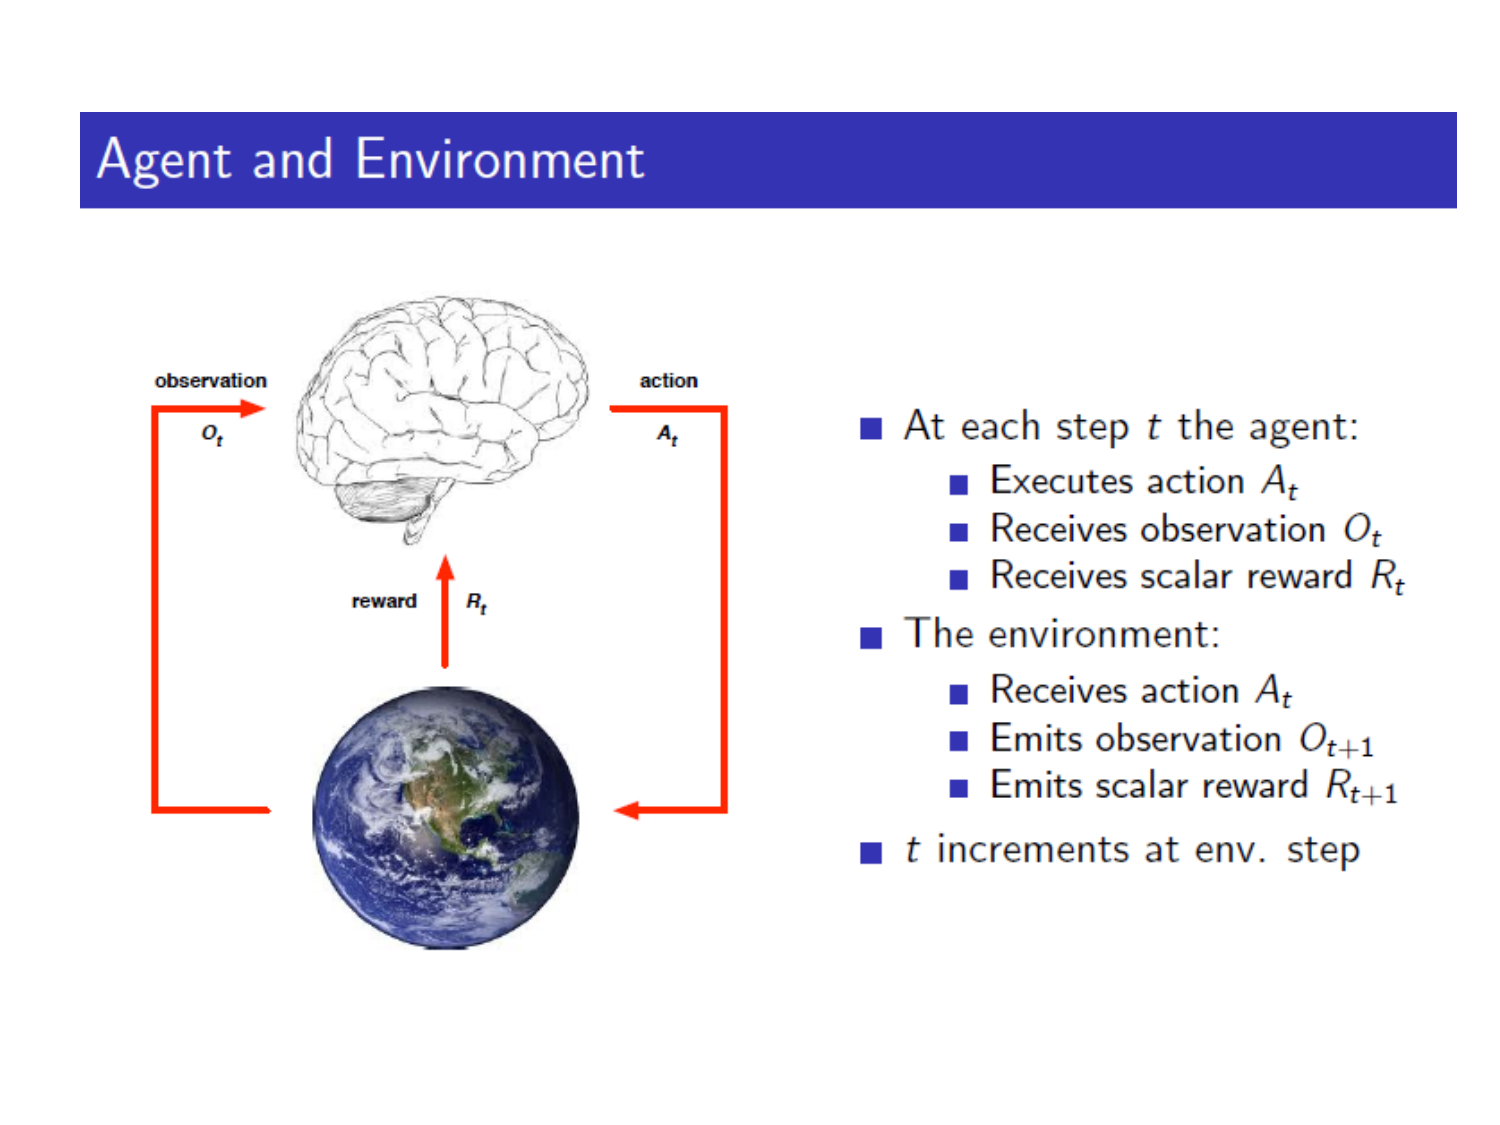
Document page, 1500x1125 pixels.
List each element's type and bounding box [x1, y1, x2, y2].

picture [80, 112, 1457, 1038]
